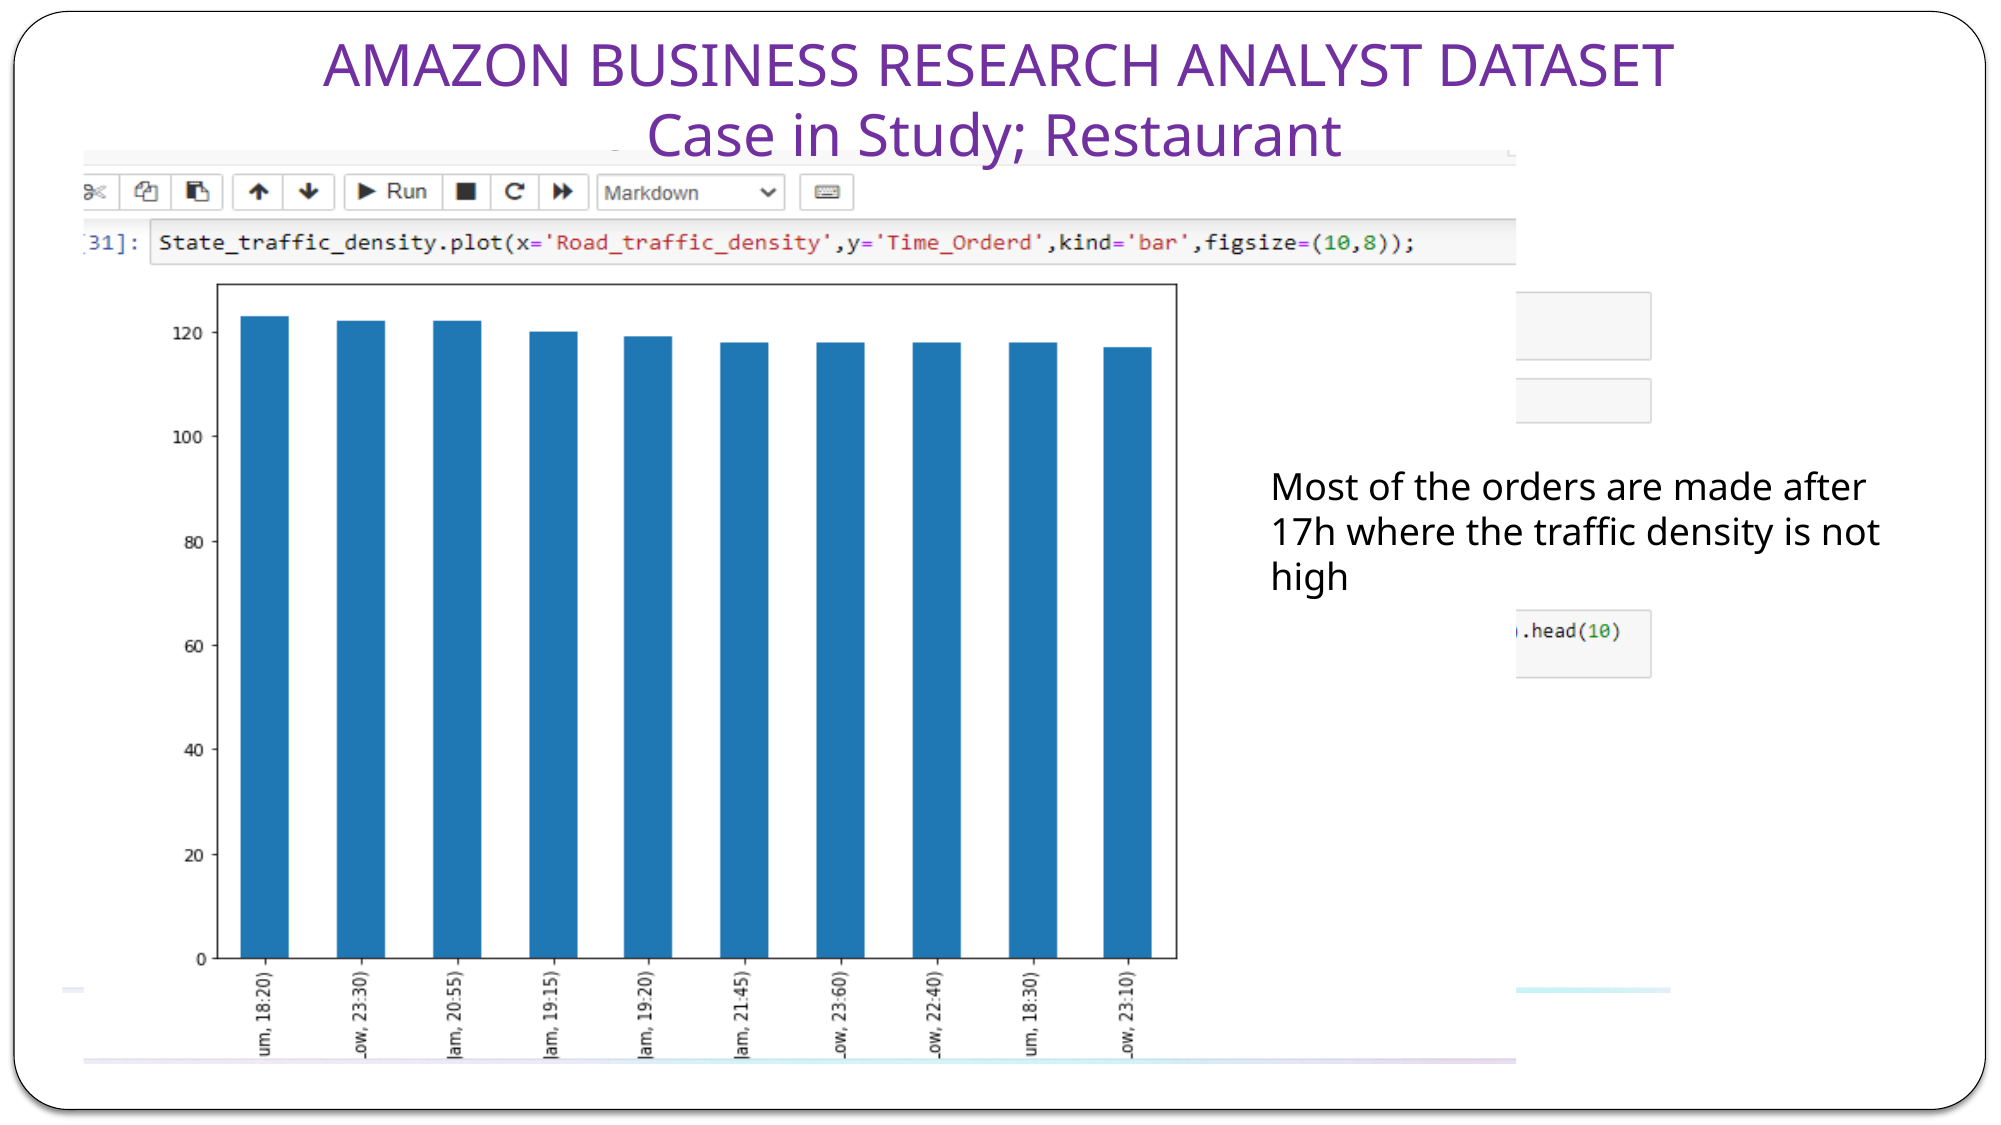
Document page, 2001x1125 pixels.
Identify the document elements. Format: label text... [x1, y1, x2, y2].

picture [62, 150, 1671, 1064]
text_box AMAZON BUSINESS RESEARCH ANALYST DATASET Case in Study; Restaurant [41, 20, 1948, 266]
text_box Most of the orders are made after 17h where the traffic density is not high [1678, 455, 1930, 606]
